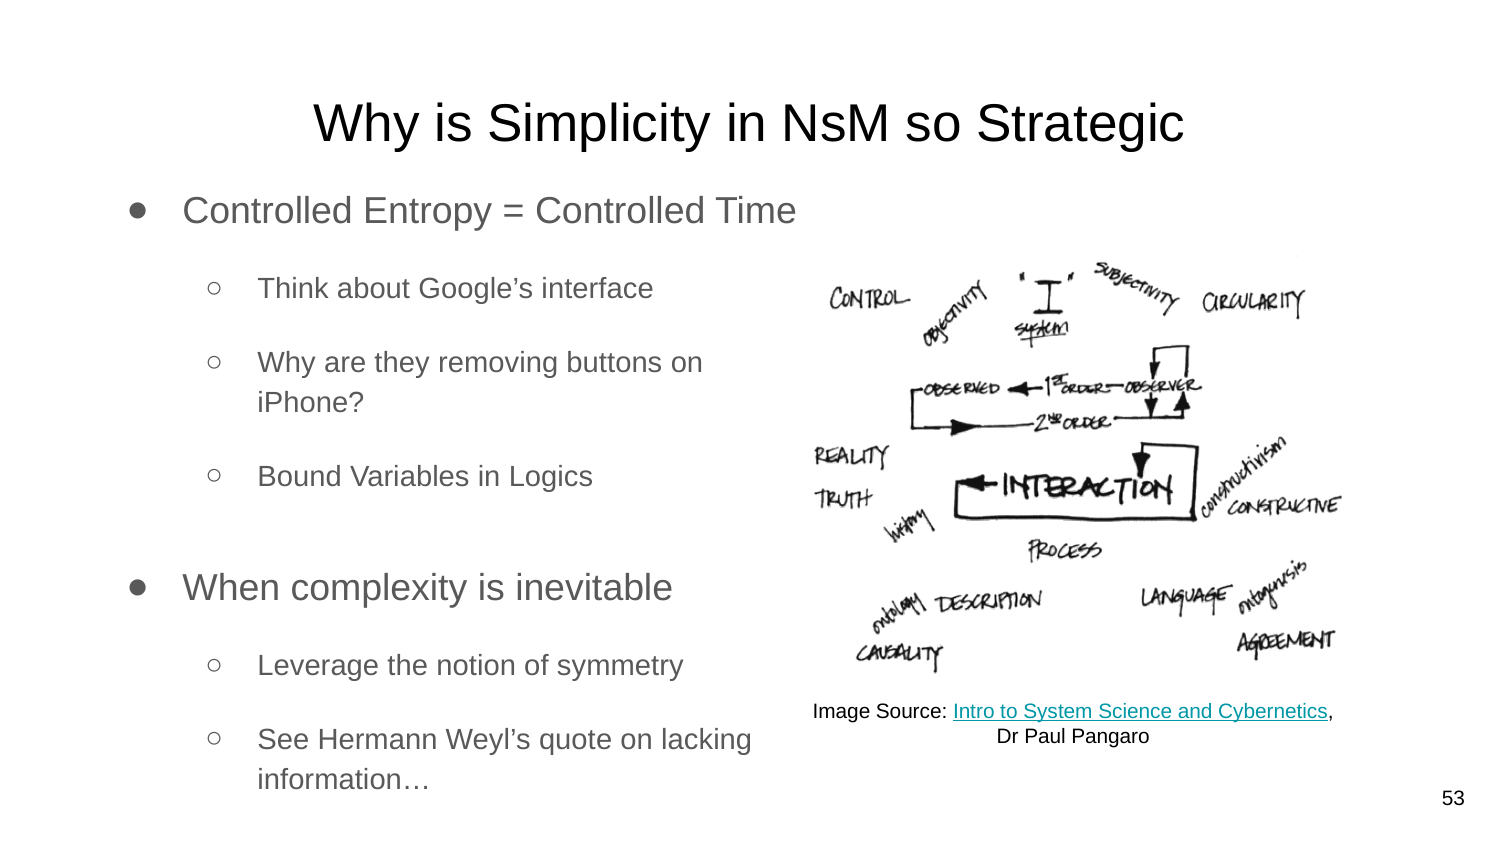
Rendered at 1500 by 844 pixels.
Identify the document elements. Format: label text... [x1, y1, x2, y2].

slide_number 53 [1389, 764, 1480, 830]
list Controlled Entropy = Controlled Time Think about Google’s interface Why are they removing buttons on iPhone? Bound Variables in Logics When complexity is inevitable Leverage the notion of symmetry See Hermann Weyl’s quote on lacking information… [92, 164, 819, 803]
picture [774, 243, 1372, 680]
title Why is Simplicity in NsM so Strategic [51, 72, 1449, 167]
text_box Image Source: Intro to System Science and Cybernetics, Dr Paul Pangaro [797, 690, 1349, 756]
